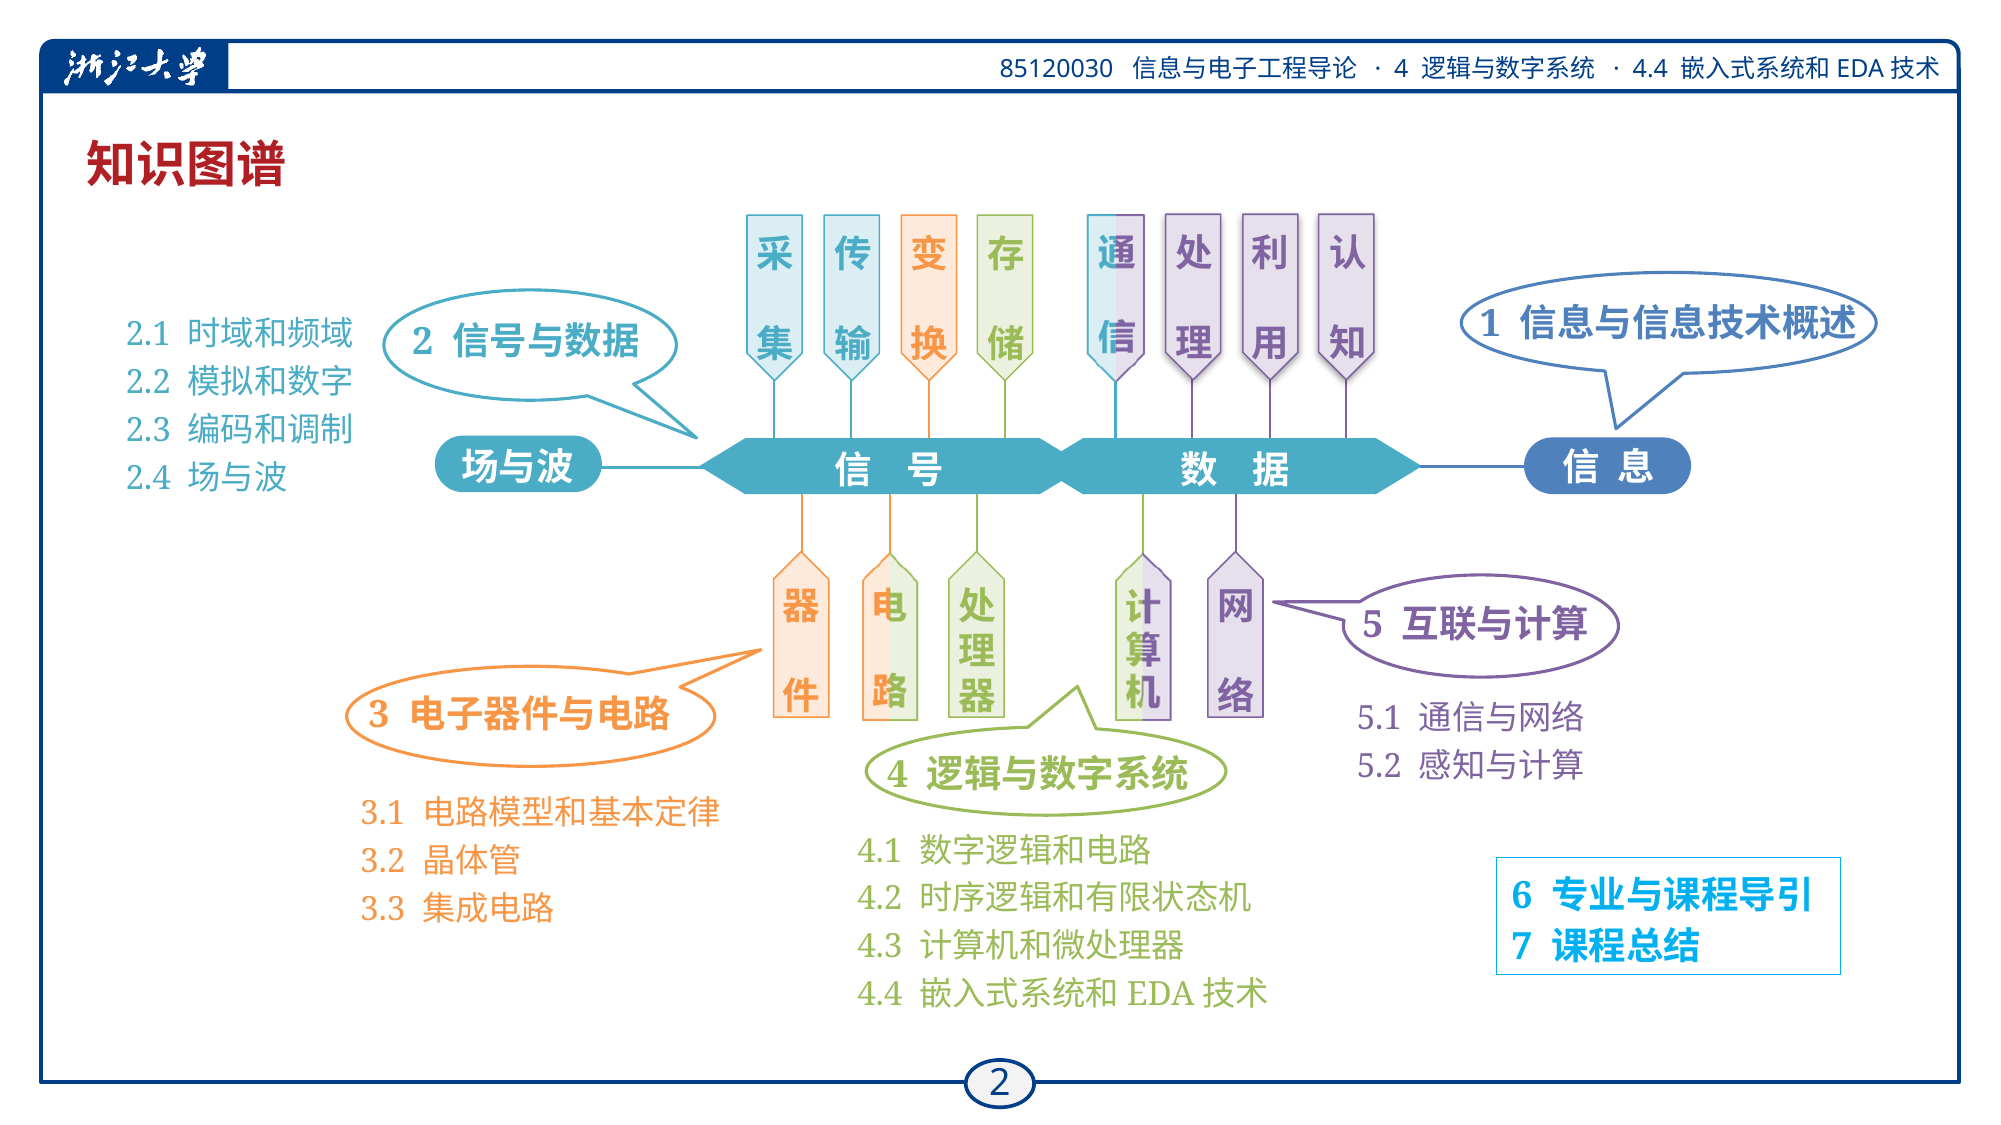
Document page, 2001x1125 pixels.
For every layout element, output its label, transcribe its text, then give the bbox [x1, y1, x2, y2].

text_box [120, 213, 1877, 1019]
picture [55, 39, 215, 91]
title 知识图谱 [72, 125, 1926, 198]
